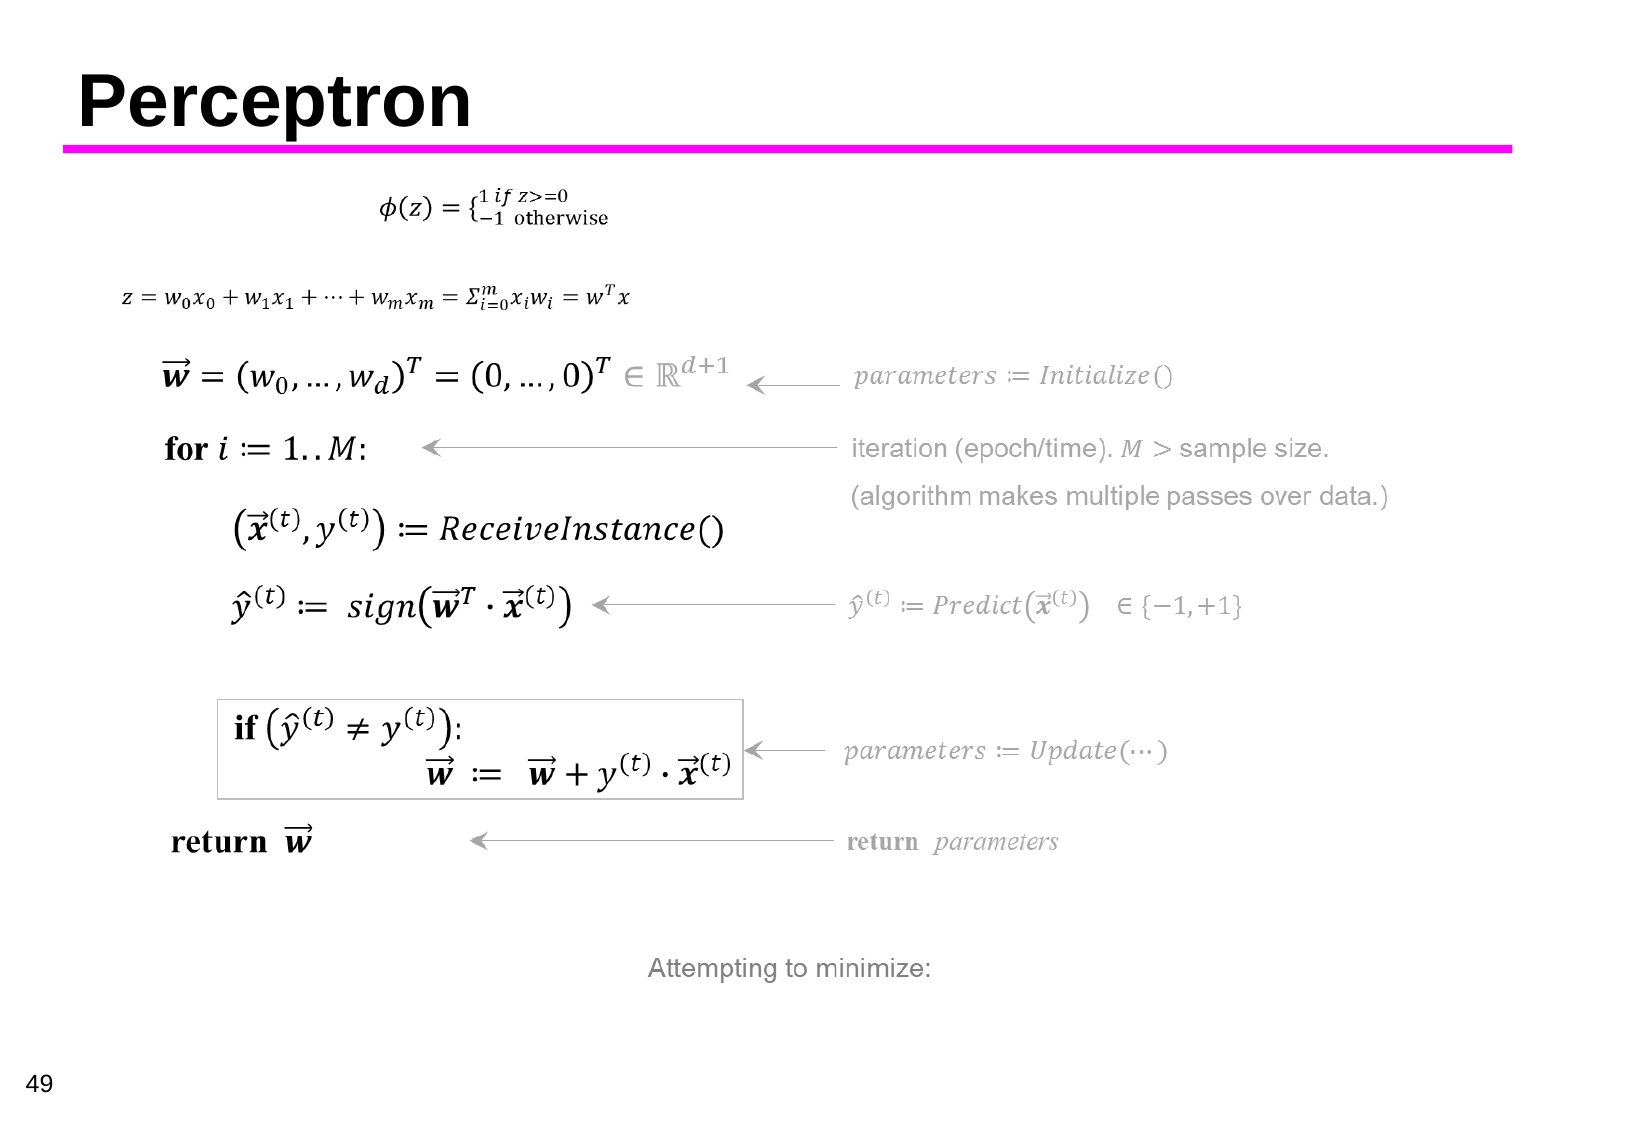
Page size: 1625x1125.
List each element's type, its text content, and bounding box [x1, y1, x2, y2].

slide_number 49 [0, 1071, 69, 1094]
picture [150, 345, 1454, 1000]
picture [115, 184, 636, 311]
title Perceptron [62, 42, 1500, 149]
